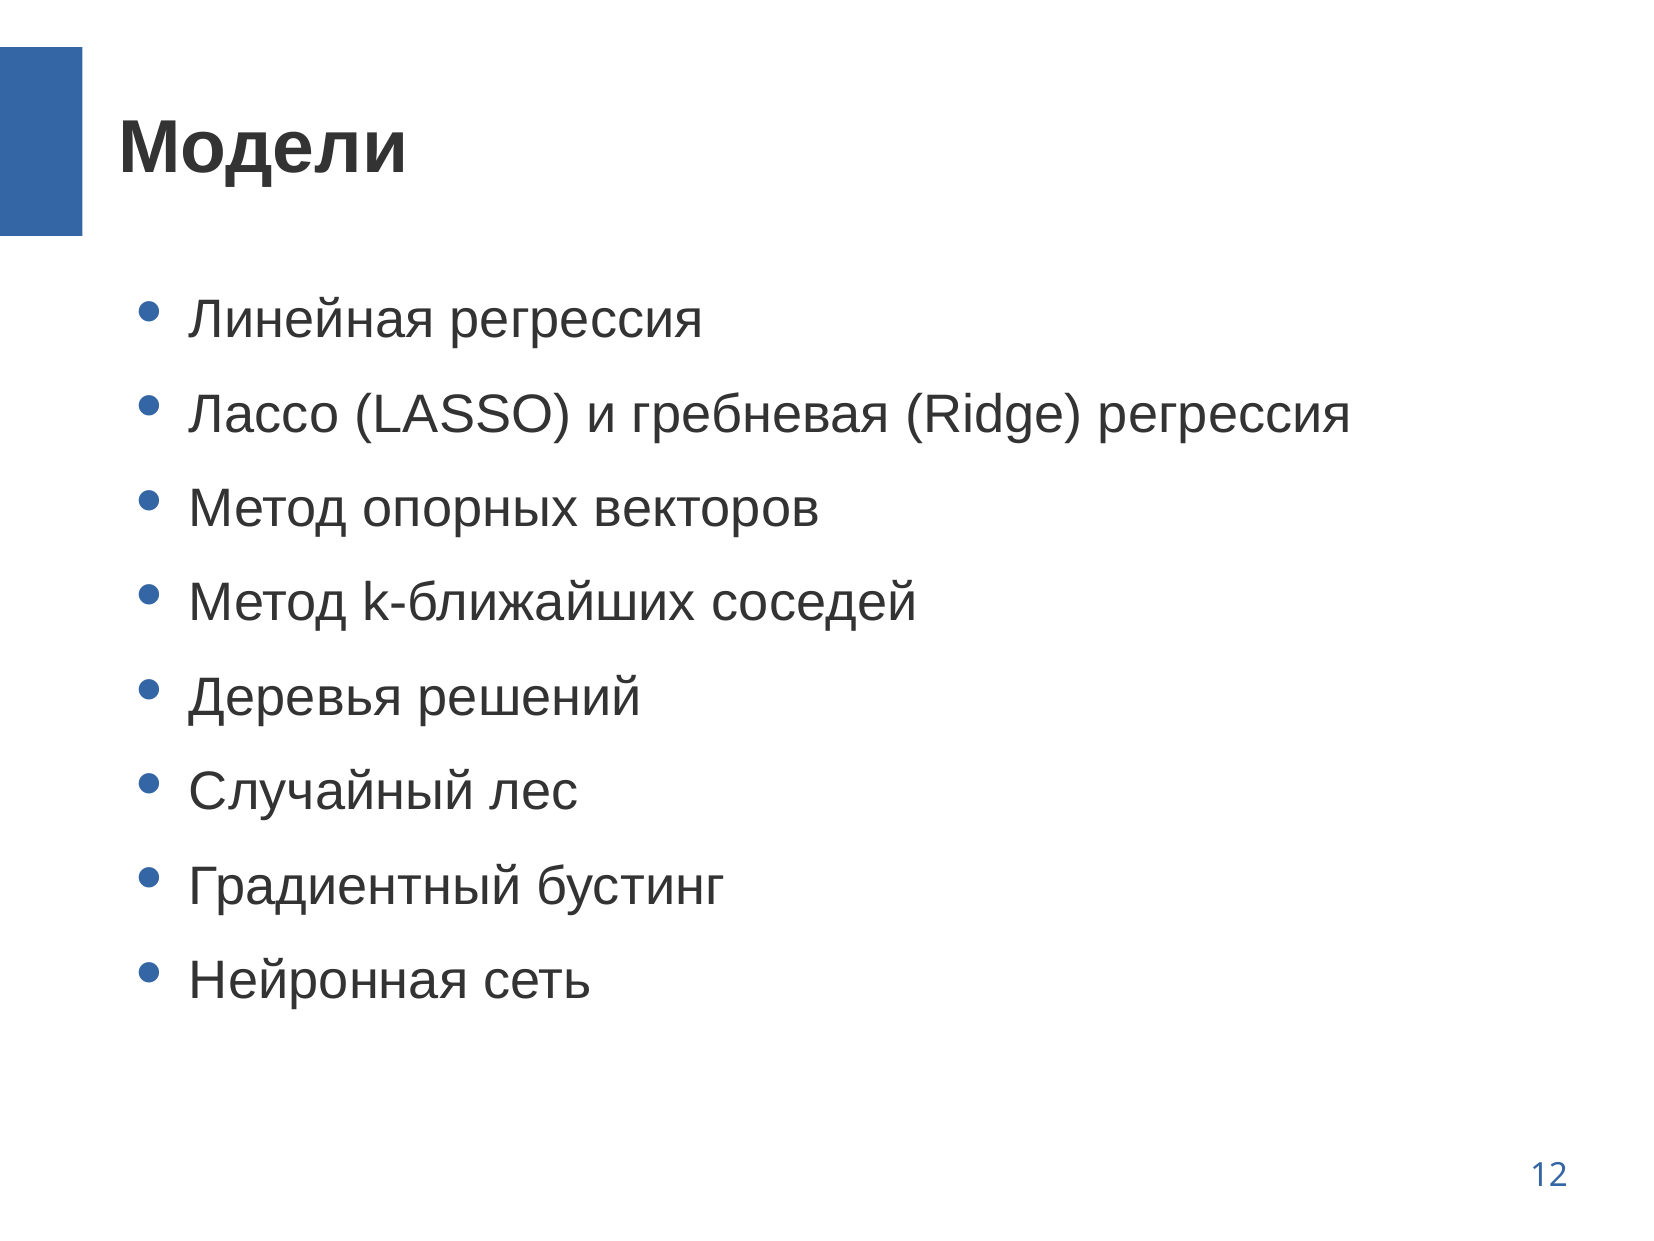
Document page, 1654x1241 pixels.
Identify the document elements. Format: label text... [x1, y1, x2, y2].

text_box Модели [118, 49, 1571, 236]
text_box Линейная регрессия Лассо (LASSO) и гребневая (Ridge) регрессия Метод опорных векторов Метод k-ближайших соседей Деревья решений Случайный лес Градиентный бустинг Нейронная сеть [118, 283, 1571, 1111]
